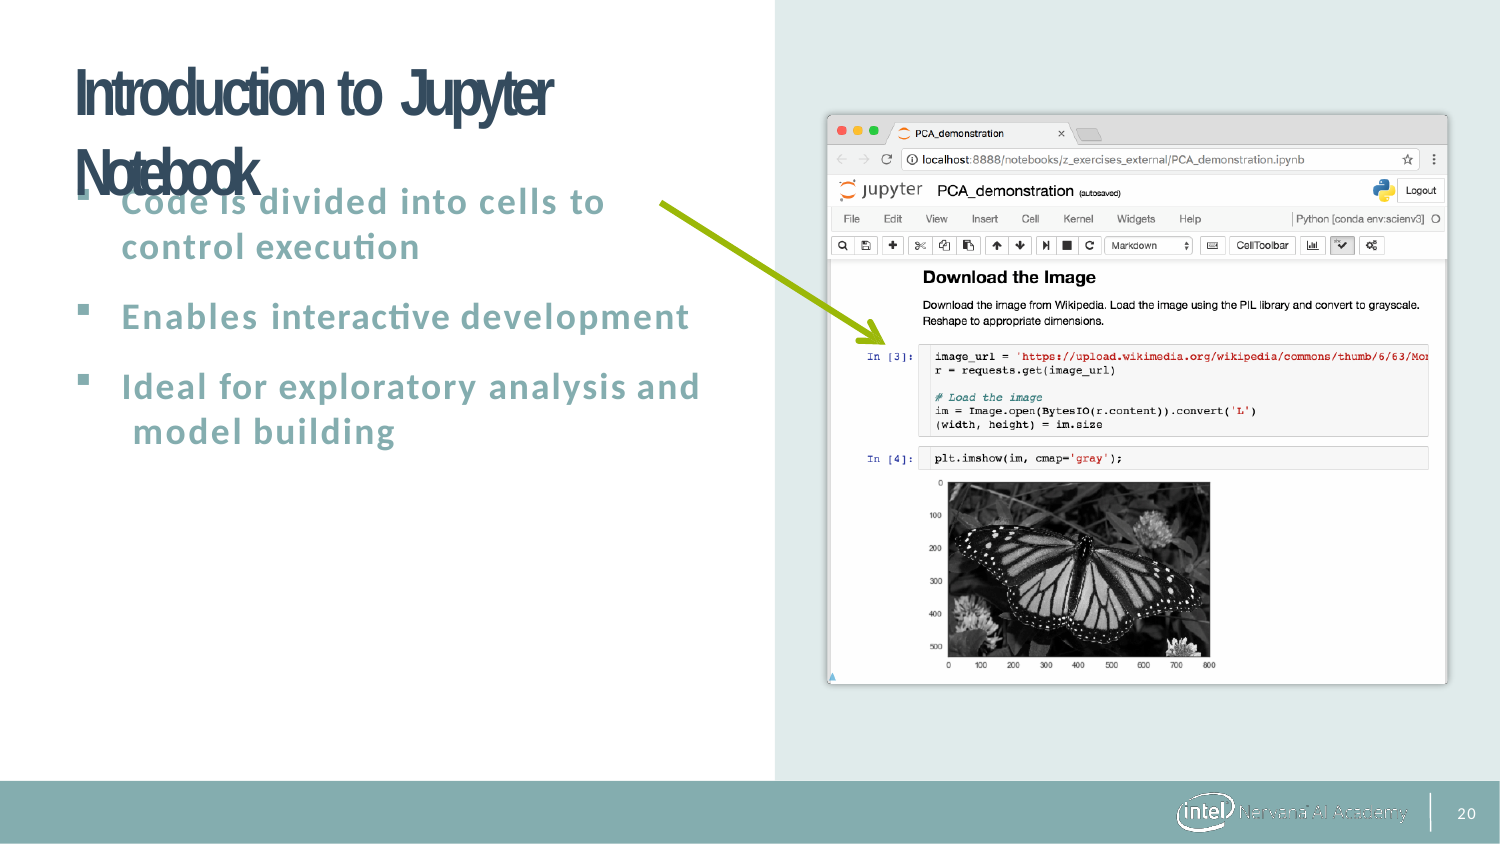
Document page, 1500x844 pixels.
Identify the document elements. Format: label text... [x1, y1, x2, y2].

text_box [816, 104, 1459, 695]
text_box [827, 115, 1448, 684]
text_box [774, 0, 1500, 781]
title Introduction to Jupyter Notebook [72, 46, 716, 209]
text_box [658, 199, 886, 345]
slide_number 12 [1453, 799, 1482, 844]
picture [1175, 791, 1408, 833]
text_box Code is divided into cells to control execution Enables interactive development Ideal for exploratory analysis and model building [72, 209, 710, 453]
